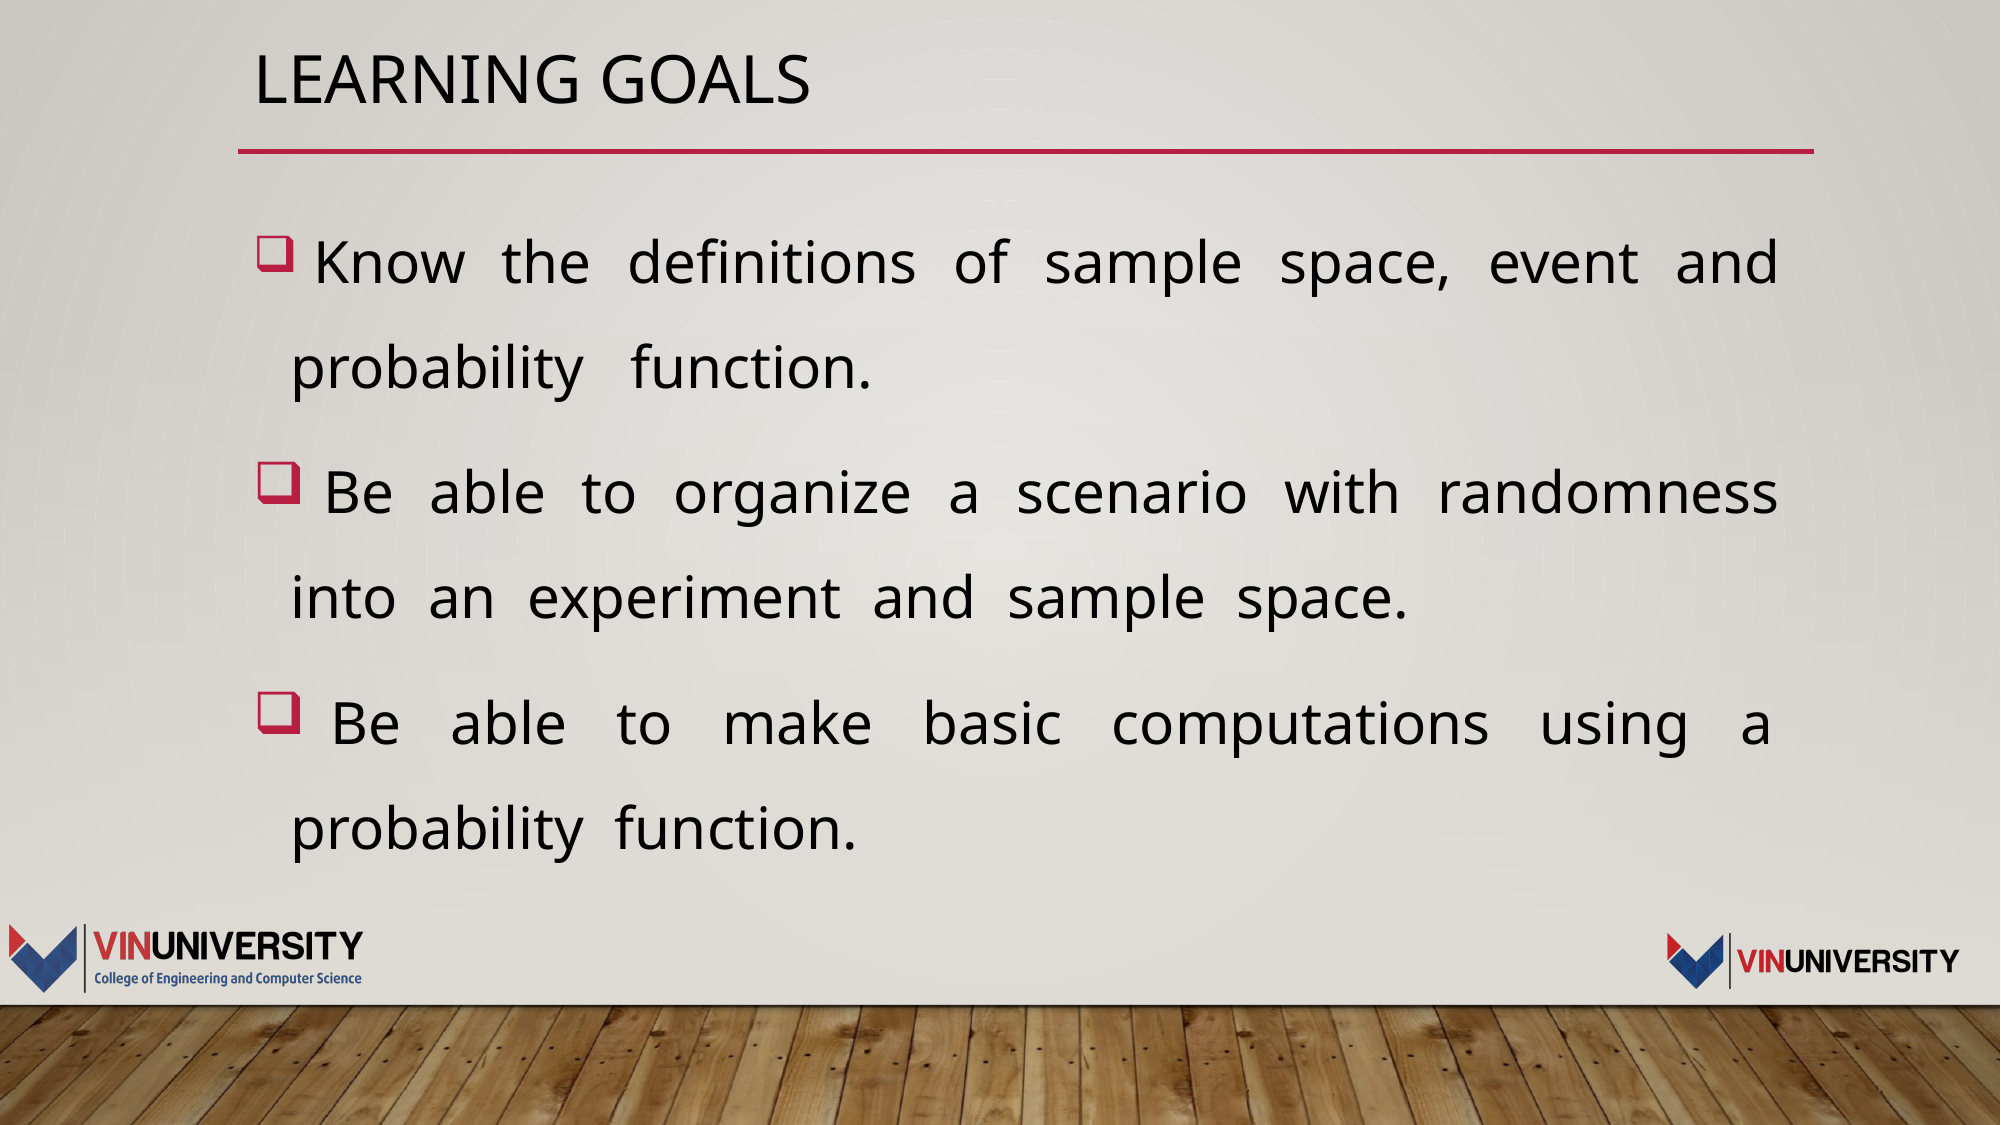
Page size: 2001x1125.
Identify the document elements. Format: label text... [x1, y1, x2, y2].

picture [9, 924, 377, 998]
picture [0, 1005, 2000, 1125]
title LEARNING GOALS [238, 38, 1814, 137]
list Know the definitions of sample space, event and probability function. Be able to organize a scenario with randomness into an experiment and sample space. Be able to make basic computations using a probability function. [238, 182, 1814, 897]
picture [1667, 933, 1960, 989]
